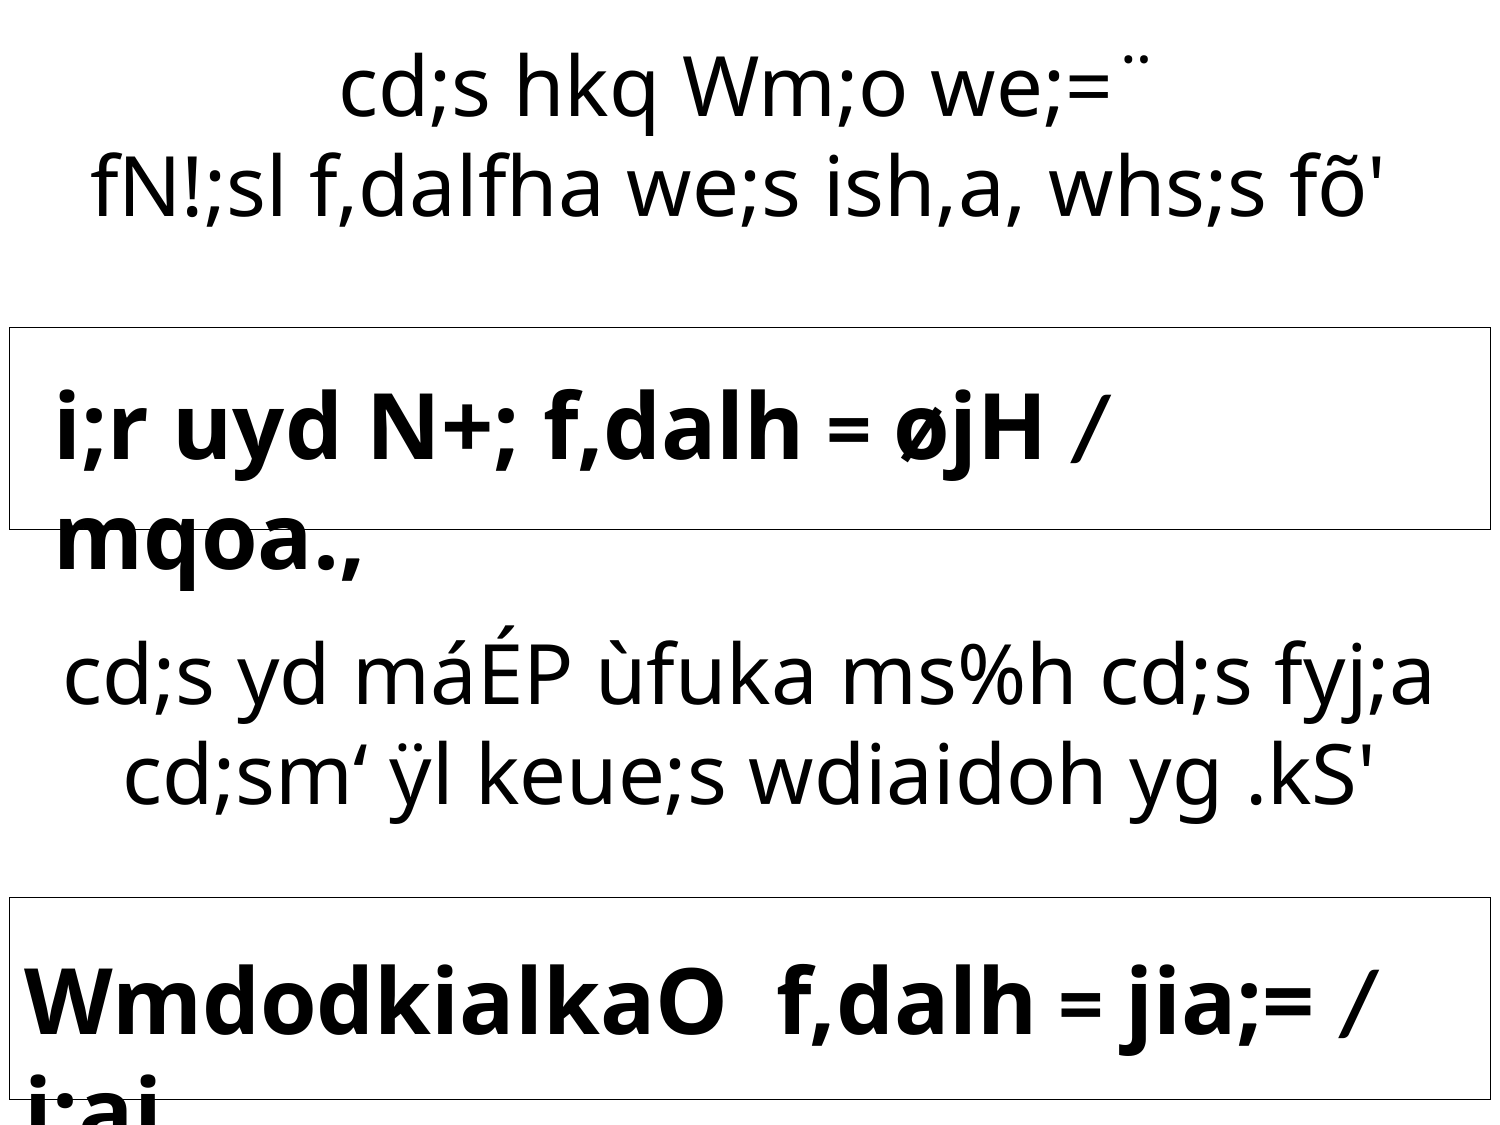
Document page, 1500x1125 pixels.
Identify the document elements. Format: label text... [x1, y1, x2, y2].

text_box [9, 327, 1491, 530]
text_box WmdodkialkaO f,dalh = jia;= / i;aj [9, 935, 1500, 1125]
text_box [9, 897, 1491, 935]
text_box i;r uyd N+; f,dalh = øjH / mqoa., [38, 360, 1462, 596]
text_box cd;s hkq Wm;o we;=¨ fN!;sl f,dalfha we;s ish,a, whs;s fõ' [0, 25, 1500, 241]
text_box cd;s yd máÉP ùfuka ms%h cd;s fyj;a cd;sm‘ ÿl keue;s wdiaidoh yg .kS' [9, 613, 1491, 829]
